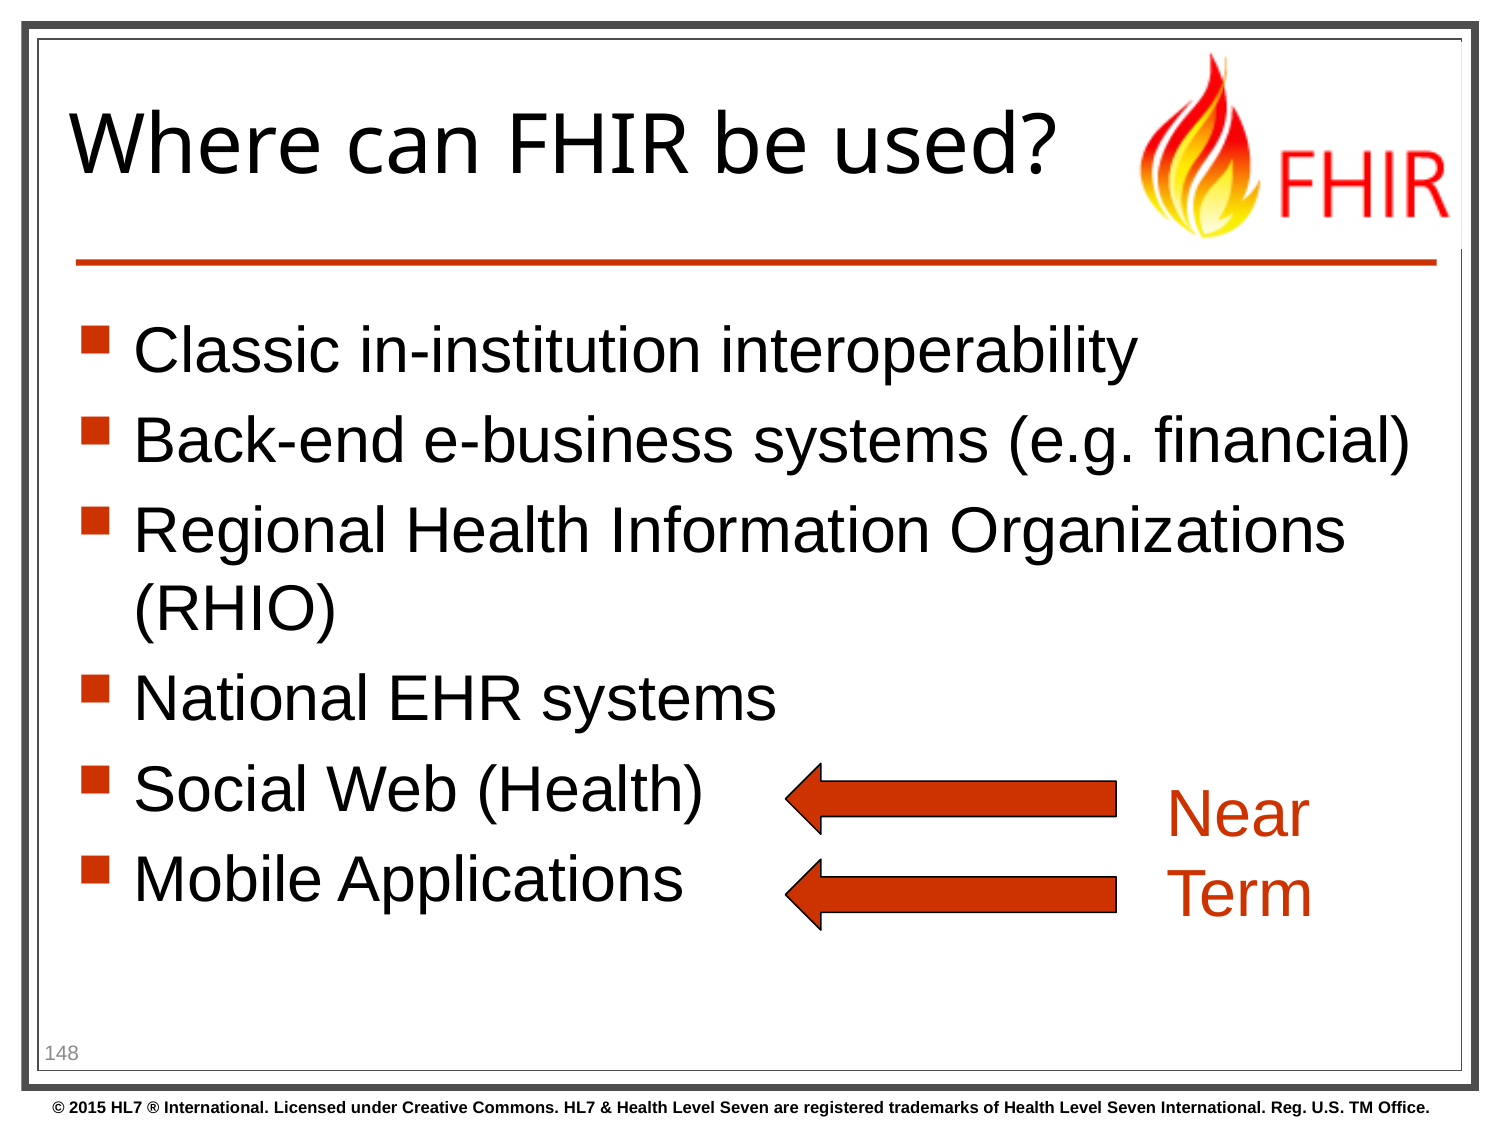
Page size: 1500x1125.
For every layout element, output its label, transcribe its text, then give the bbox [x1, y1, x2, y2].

slide_number 148 [29, 1034, 148, 1071]
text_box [785, 762, 1400, 940]
picture [1127, 42, 1462, 249]
title Where can FHIR be used? [53, 54, 1122, 244]
list Classic in-institution interoperability Back-end e-business systems (e.g. financial) Regional Health Information Organizations (RHIO) National EHR systems Social Web (Health) Mobile Applications [62, 299, 1438, 1035]
